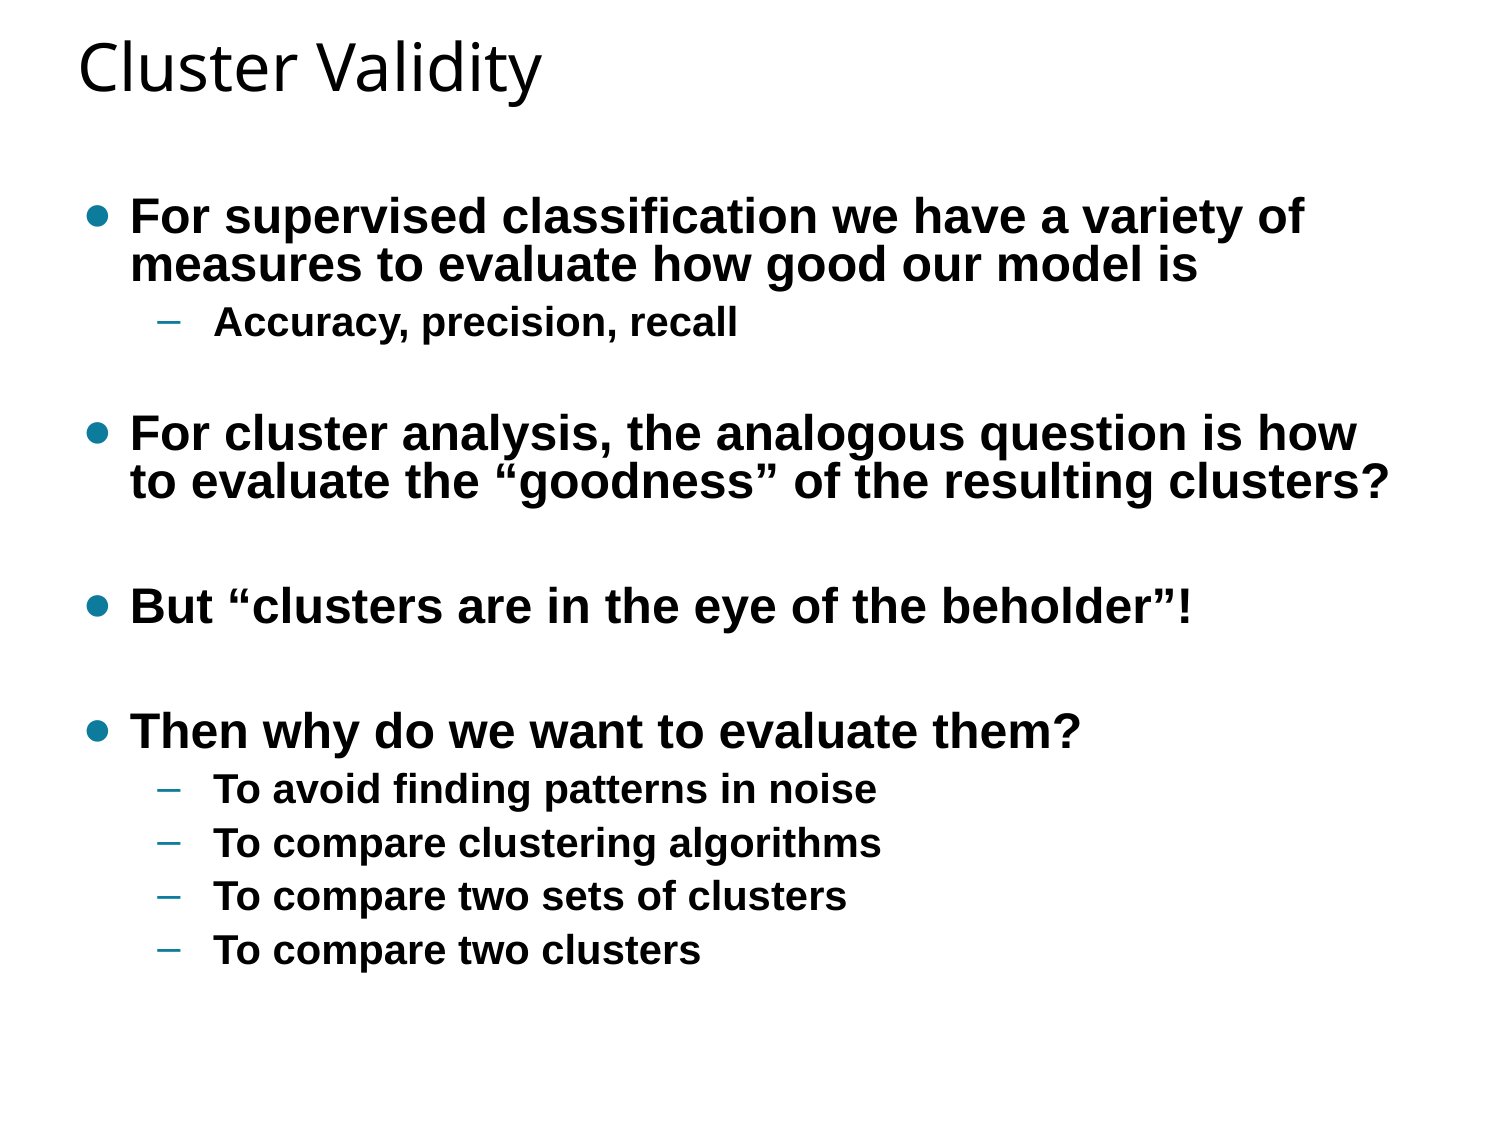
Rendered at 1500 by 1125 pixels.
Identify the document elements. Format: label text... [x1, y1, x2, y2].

text_box Cluster Validity [62, 24, 1421, 113]
text_box For supervised classification we have a variety of measures to evaluate how good our model is Accuracy, precision, recall For cluster analysis, the analogous question is how to evaluate the “goodness” of the resulting clusters? But “clusters are in the eye of the beholder”! Then why do we want to evaluate them? To avoid finding patterns in noise To compare clustering algorithms To compare two sets of clusters To compare two clusters [67, 187, 1433, 1038]
